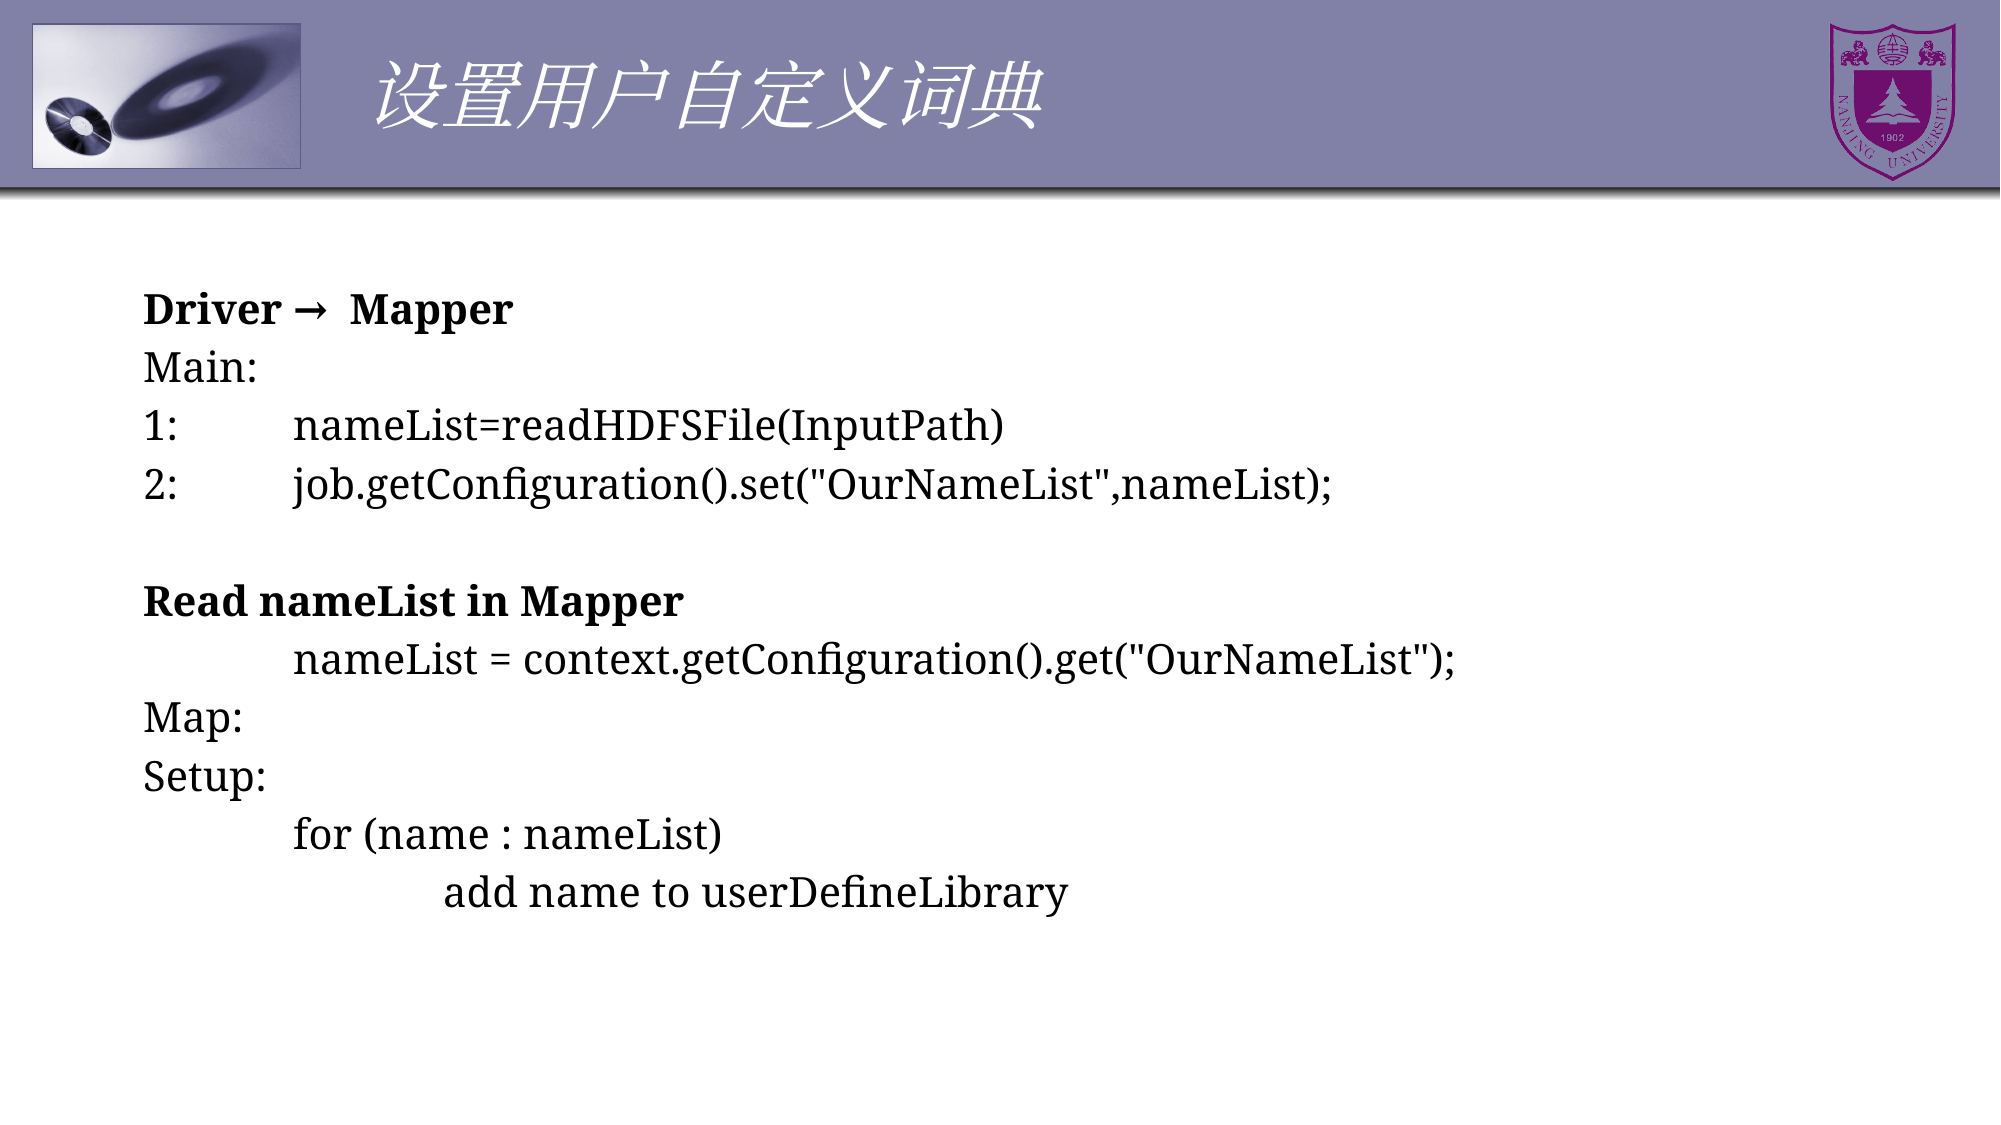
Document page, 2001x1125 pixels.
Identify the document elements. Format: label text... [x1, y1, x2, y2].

picture [1827, 17, 1959, 183]
picture [33, 25, 300, 168]
title 设置用户自定义词典 [350, 0, 1984, 188]
list Driver → Mapper Main: 1: nameList=readHDFSFile(InputPath) 2: job.getConfiguration().set("OurNameList",nameList); Read nameList in Mapper nameList = context.getConfiguration().get("OurNameList"); Map: Setup: for (name : nameList) add name to userDefineLibrary [128, 275, 1827, 1053]
